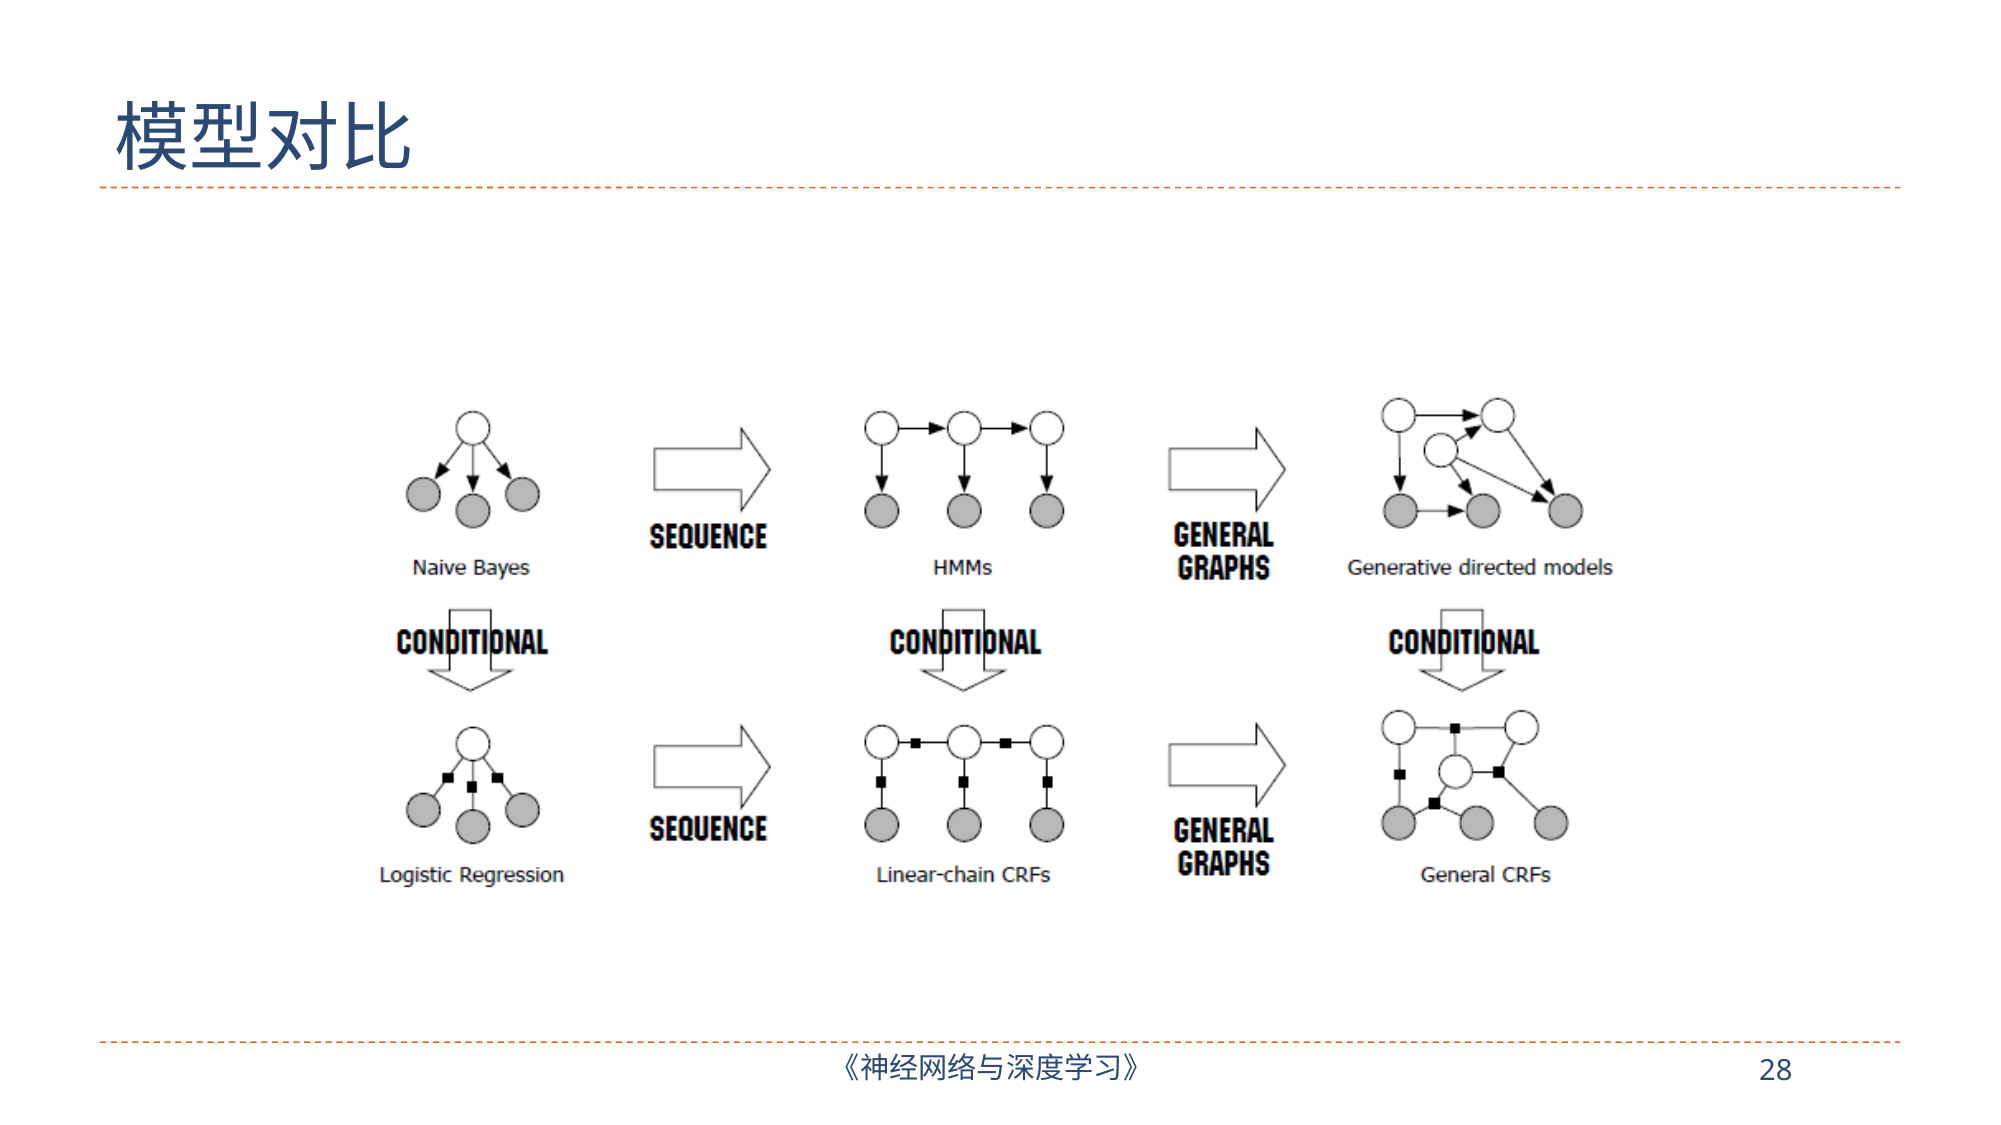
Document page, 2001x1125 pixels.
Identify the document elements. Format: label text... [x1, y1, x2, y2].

title 模型对比 [99, 24, 1900, 188]
picture [337, 362, 1655, 917]
